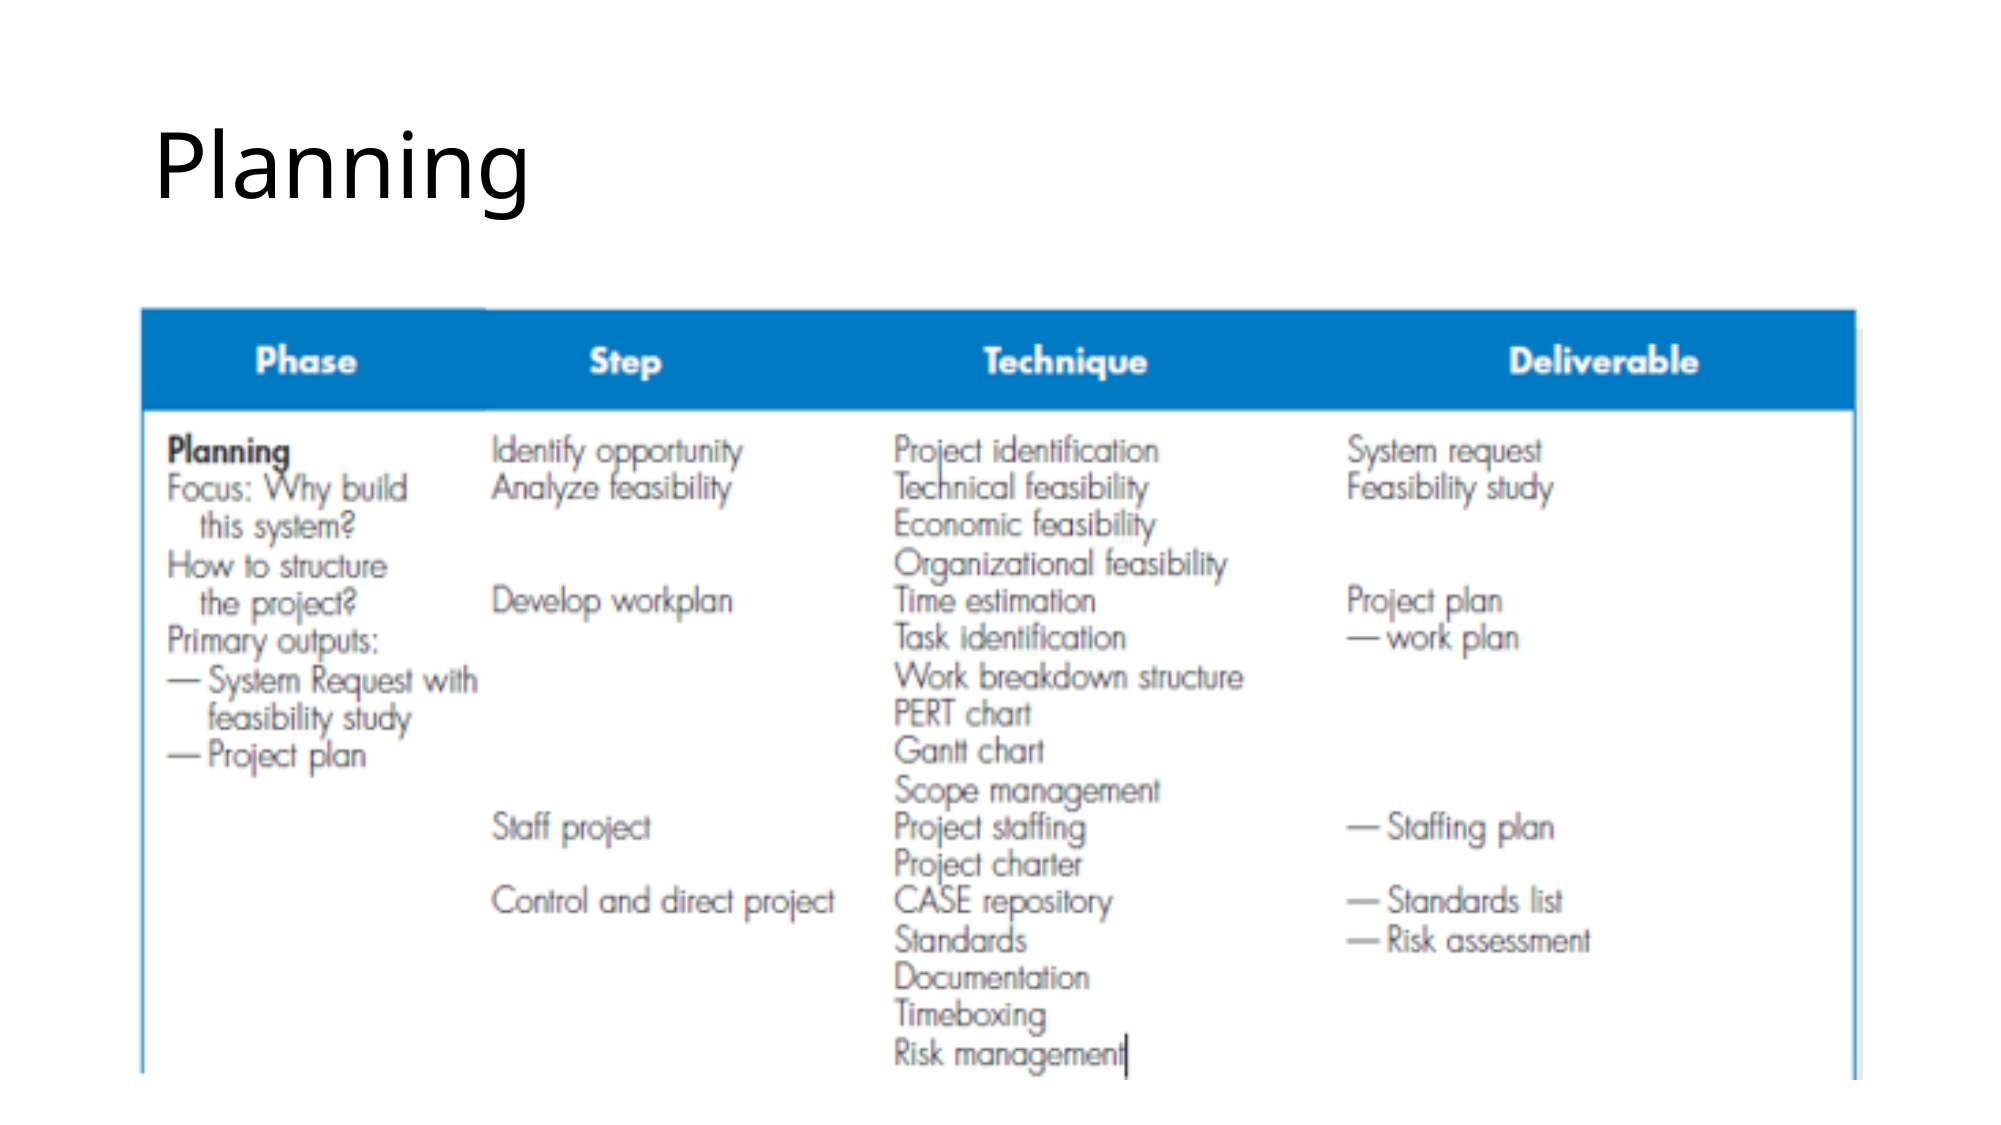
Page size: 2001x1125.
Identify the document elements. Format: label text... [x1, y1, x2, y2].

title Planning [137, 59, 1863, 278]
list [137, 297, 1863, 1080]
